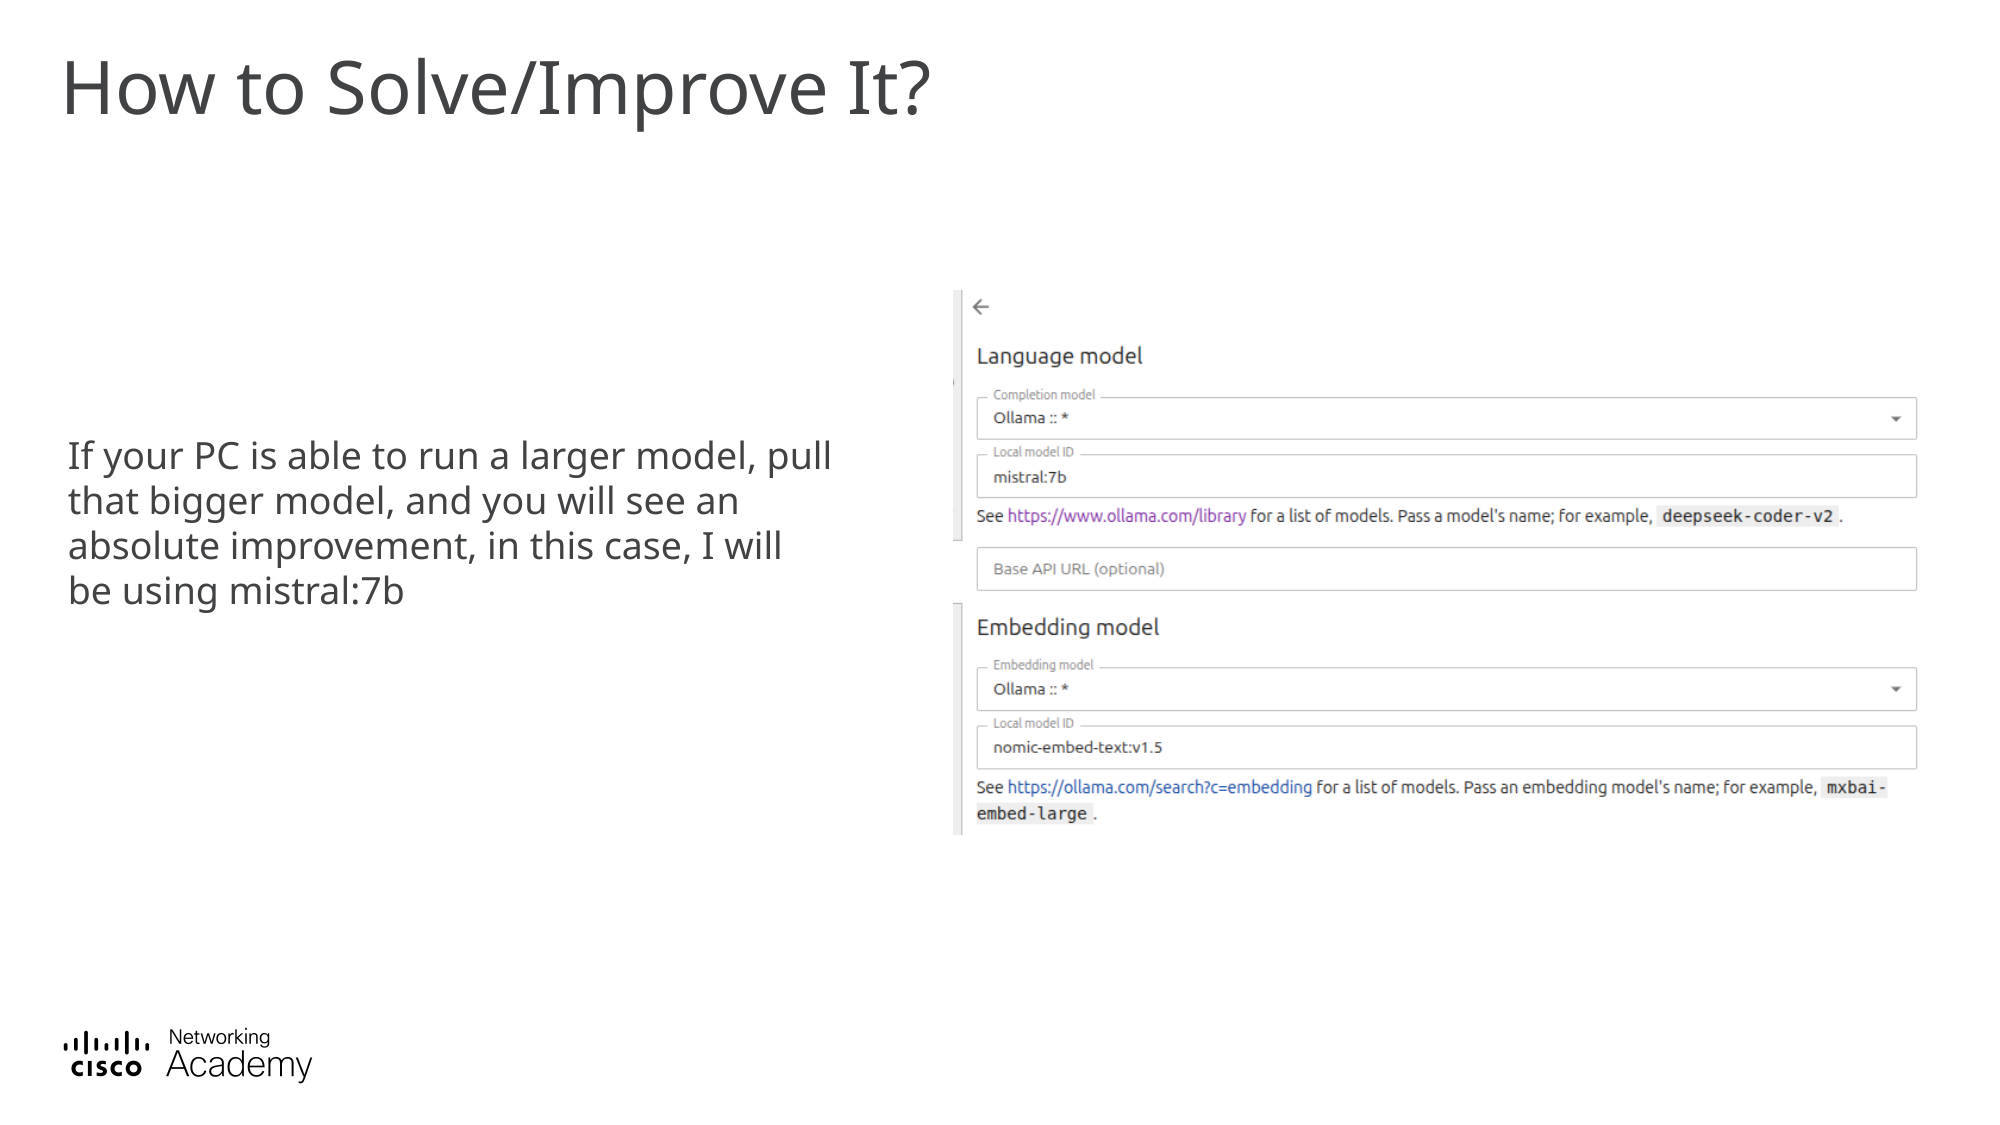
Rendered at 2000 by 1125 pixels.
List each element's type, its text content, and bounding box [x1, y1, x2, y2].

picture [60, 1024, 316, 1087]
text_box If your PC is able to run a larger model, pull that bigger model, and you will see an absolute improvement, in this case, I will be using mistral:7b [52, 424, 849, 665]
title How to Solve/Improve It? [53, 36, 1853, 150]
picture [953, 290, 1928, 835]
